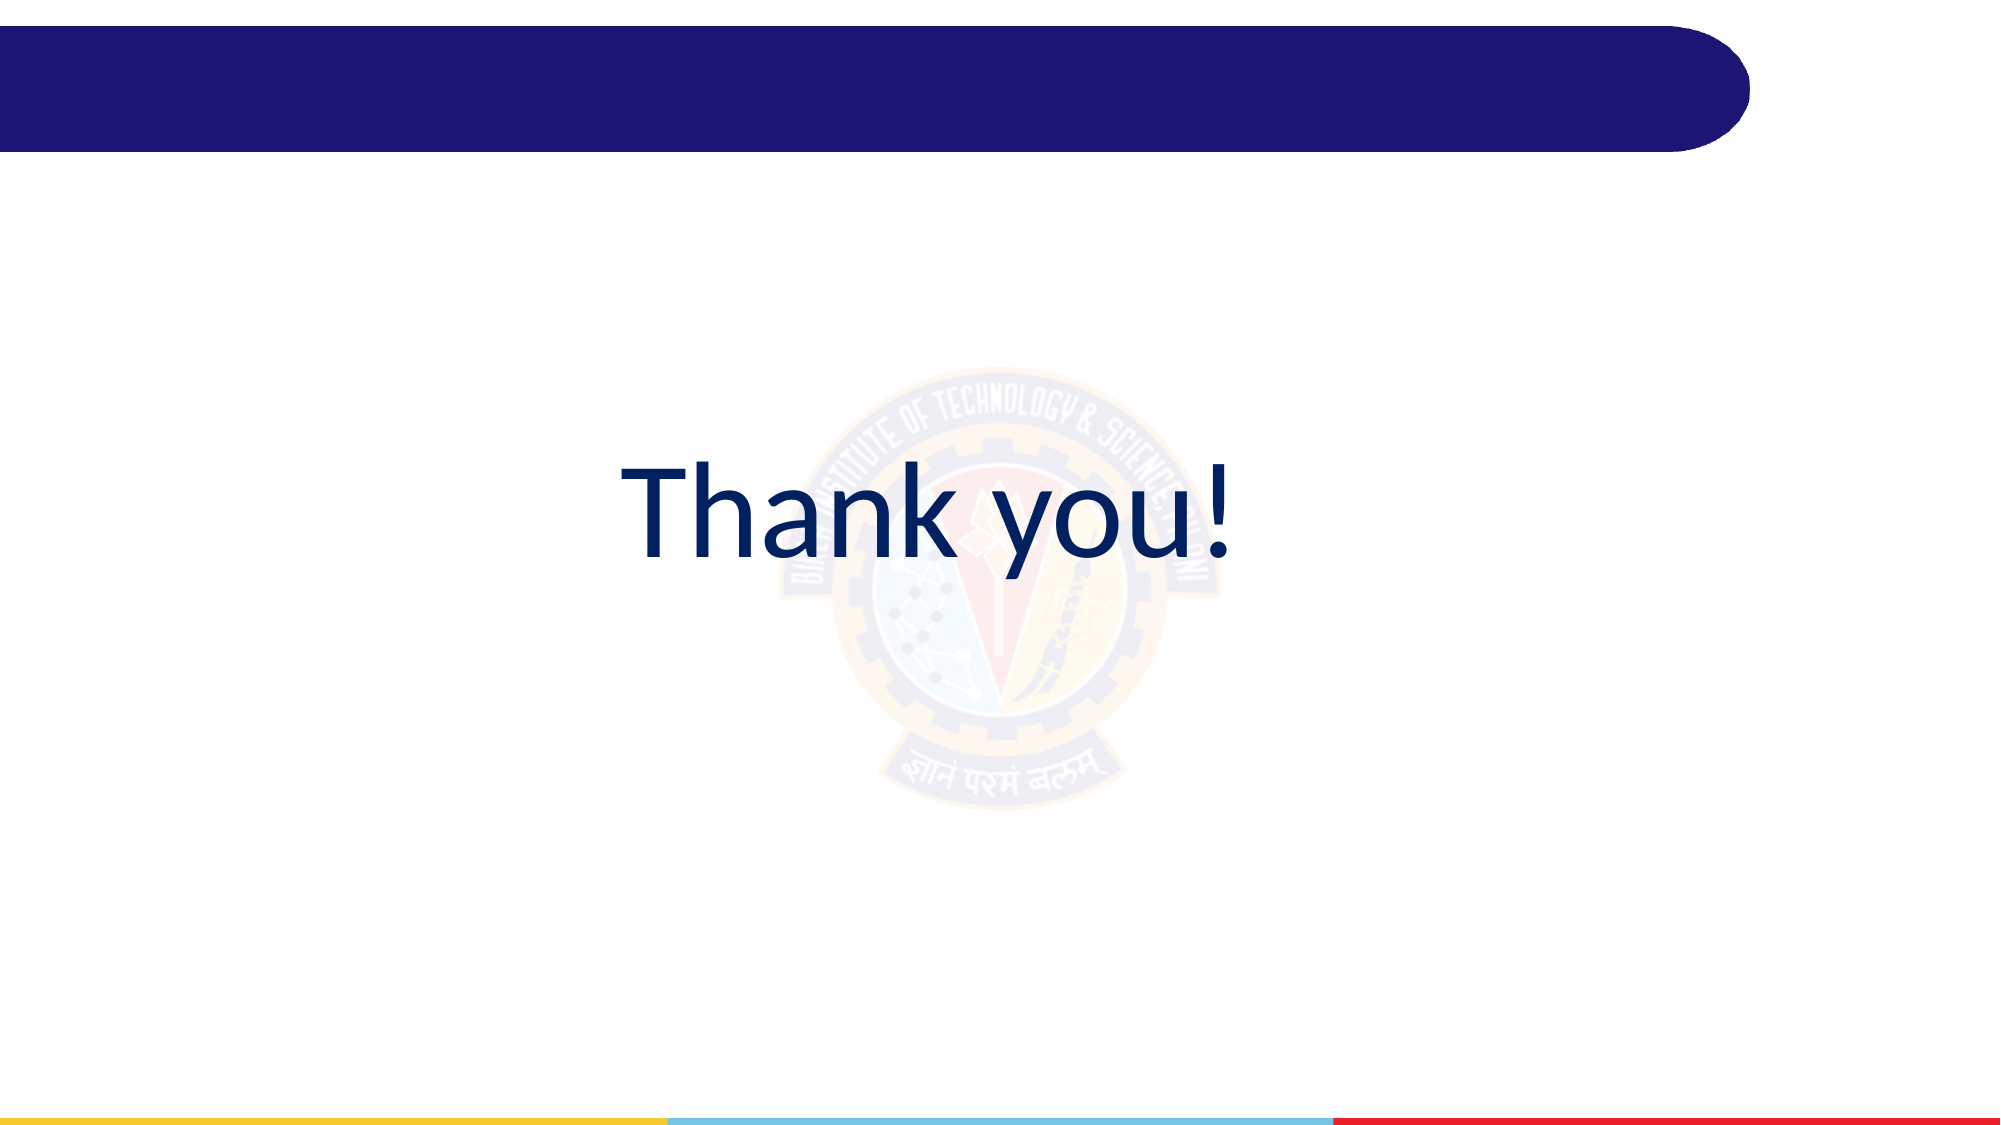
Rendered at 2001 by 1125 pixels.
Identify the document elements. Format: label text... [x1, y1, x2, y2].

picture [0, 1118, 2000, 1125]
text_box Thank you! [37, 412, 1825, 593]
picture [0, 26, 1750, 152]
